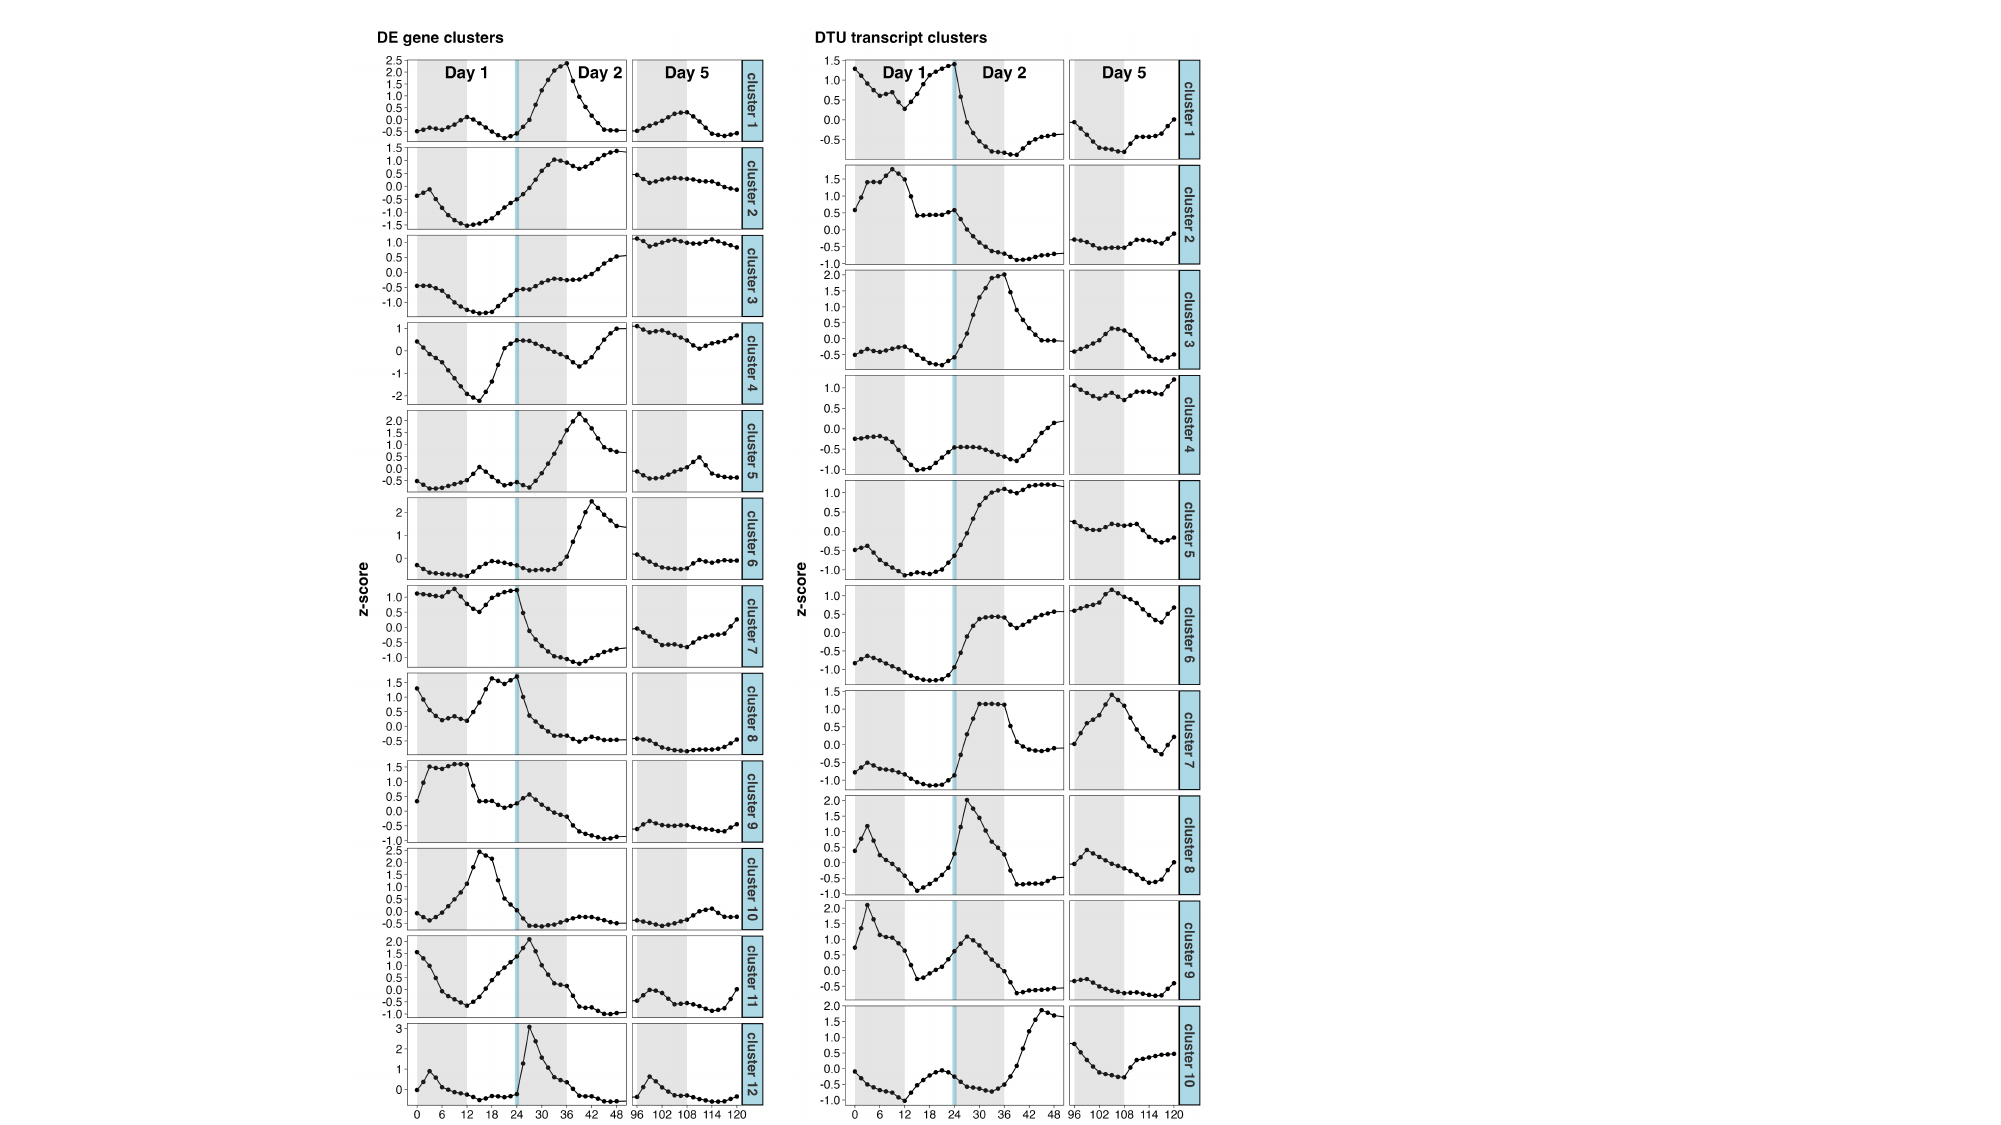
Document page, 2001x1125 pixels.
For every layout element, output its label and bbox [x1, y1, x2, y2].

picture [350, 25, 774, 1125]
picture [788, 25, 1212, 1125]
